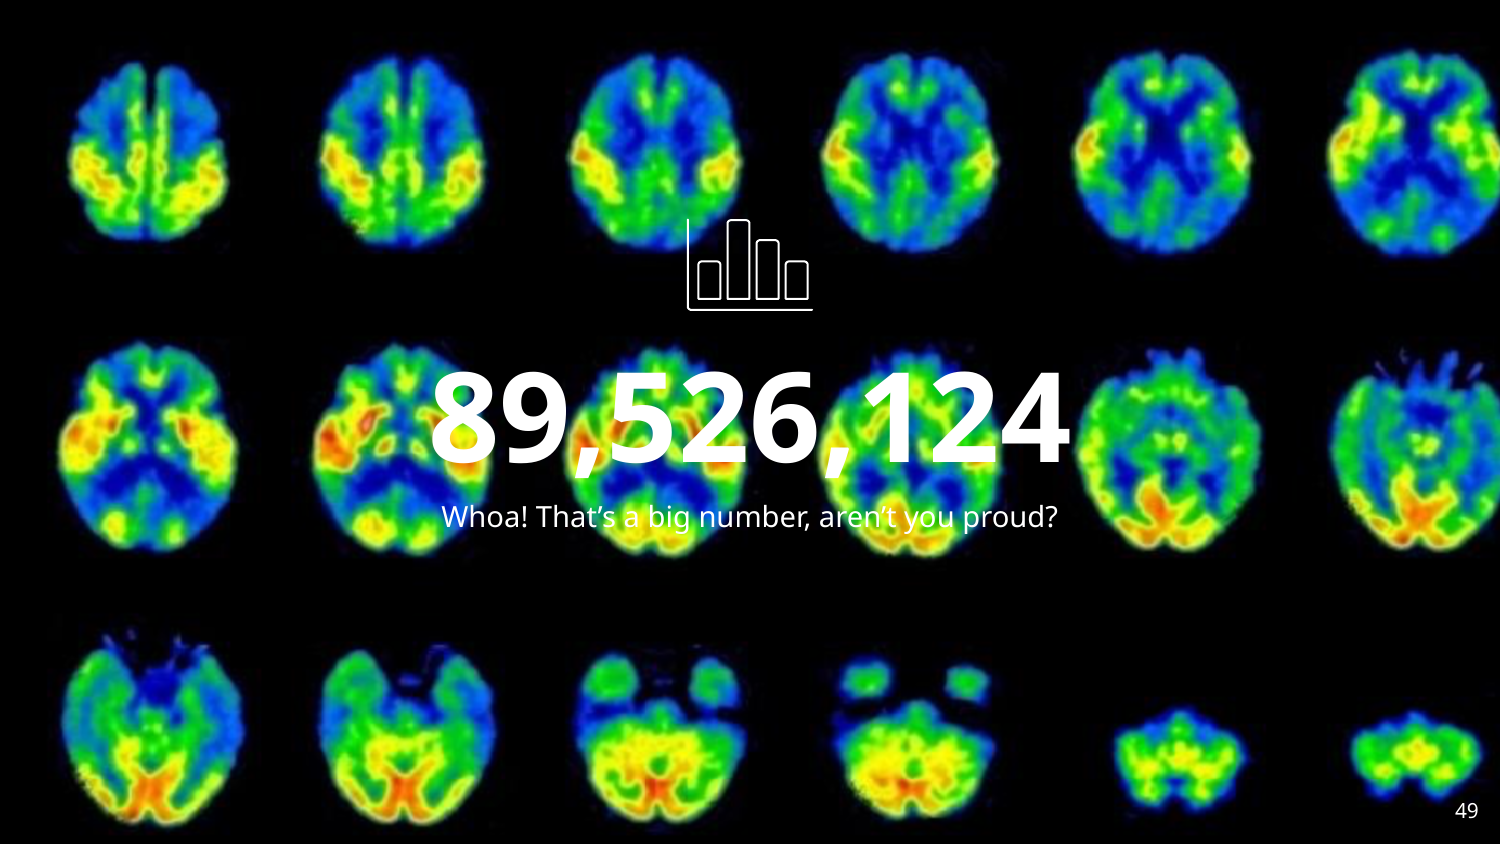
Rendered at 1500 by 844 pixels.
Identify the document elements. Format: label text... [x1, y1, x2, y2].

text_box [687, 219, 813, 311]
title 89,526,124 [112, 322, 1388, 478]
slide_number 49 [1403, 779, 1494, 844]
picture [0, 0, 1500, 844]
subtitle Whoa! That’s a big number, aren’t you proud? [112, 478, 1388, 608]
